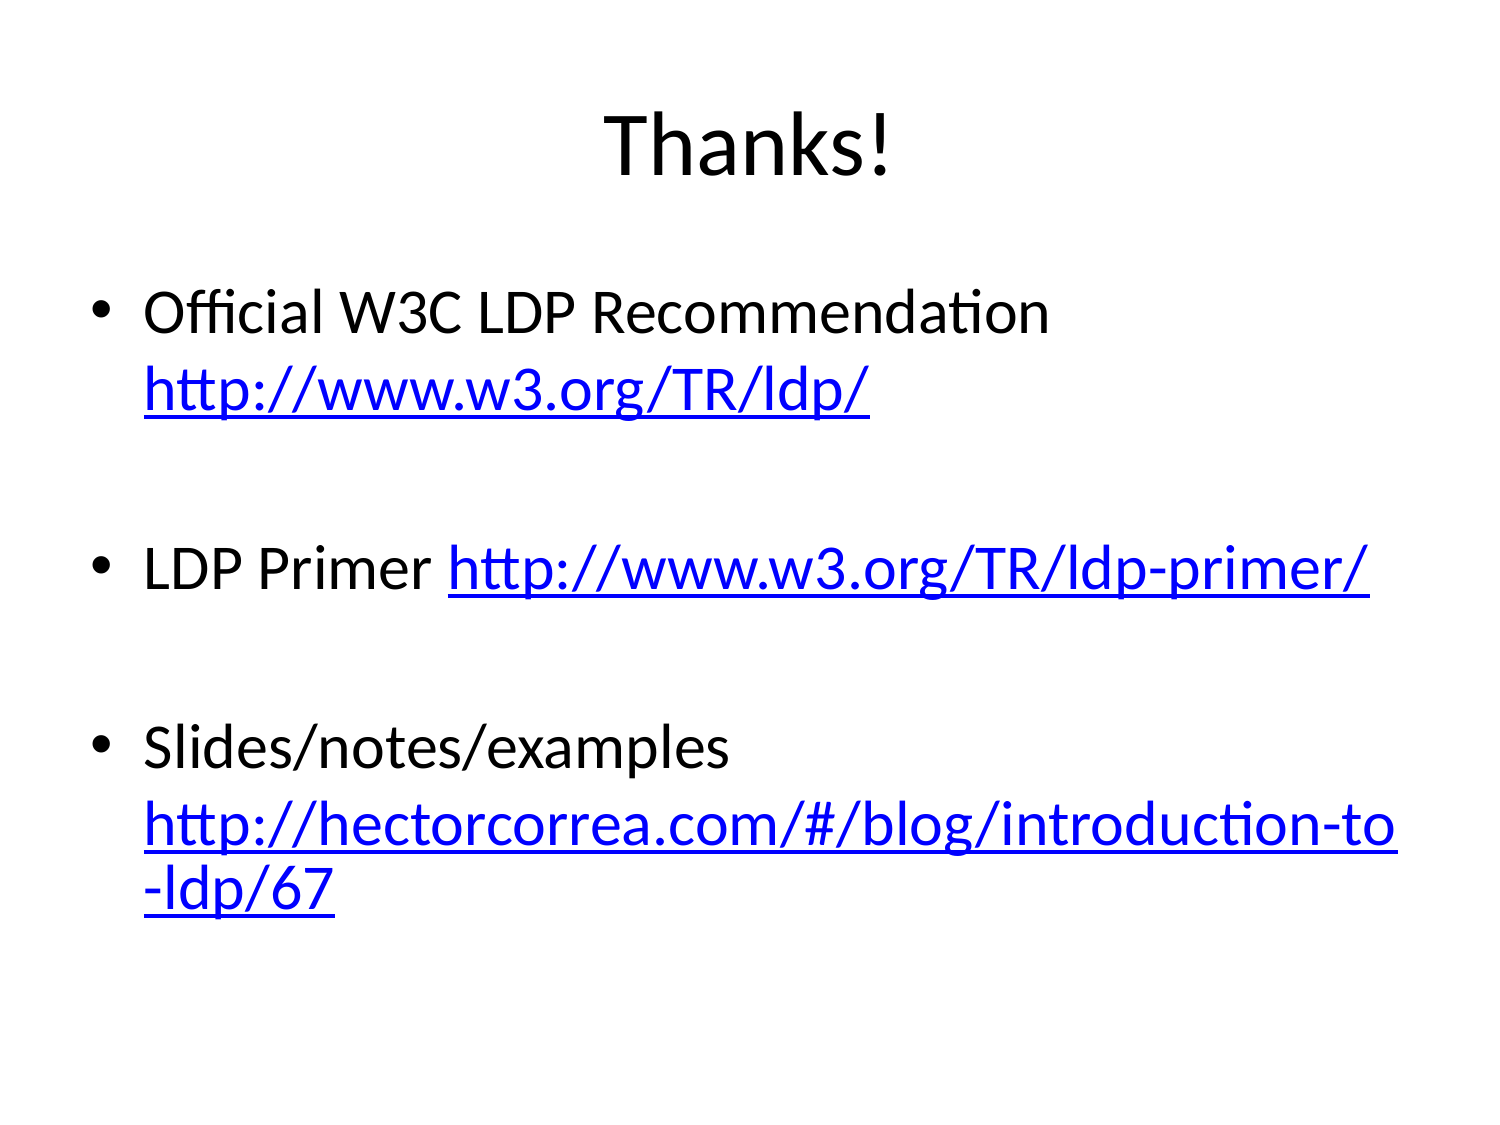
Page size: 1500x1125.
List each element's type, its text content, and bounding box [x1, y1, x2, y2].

list Official W3C LDP Recommendation http://www.w3.org/TR/ldp/ LDP Primer http://www.w3.org/TR/ldp-primer/ Slides/notes/examples http://hectorcorrea.com/#/blog/introduction-to-ldp/67 [75, 262, 1425, 1005]
title Thanks! [75, 45, 1425, 233]
